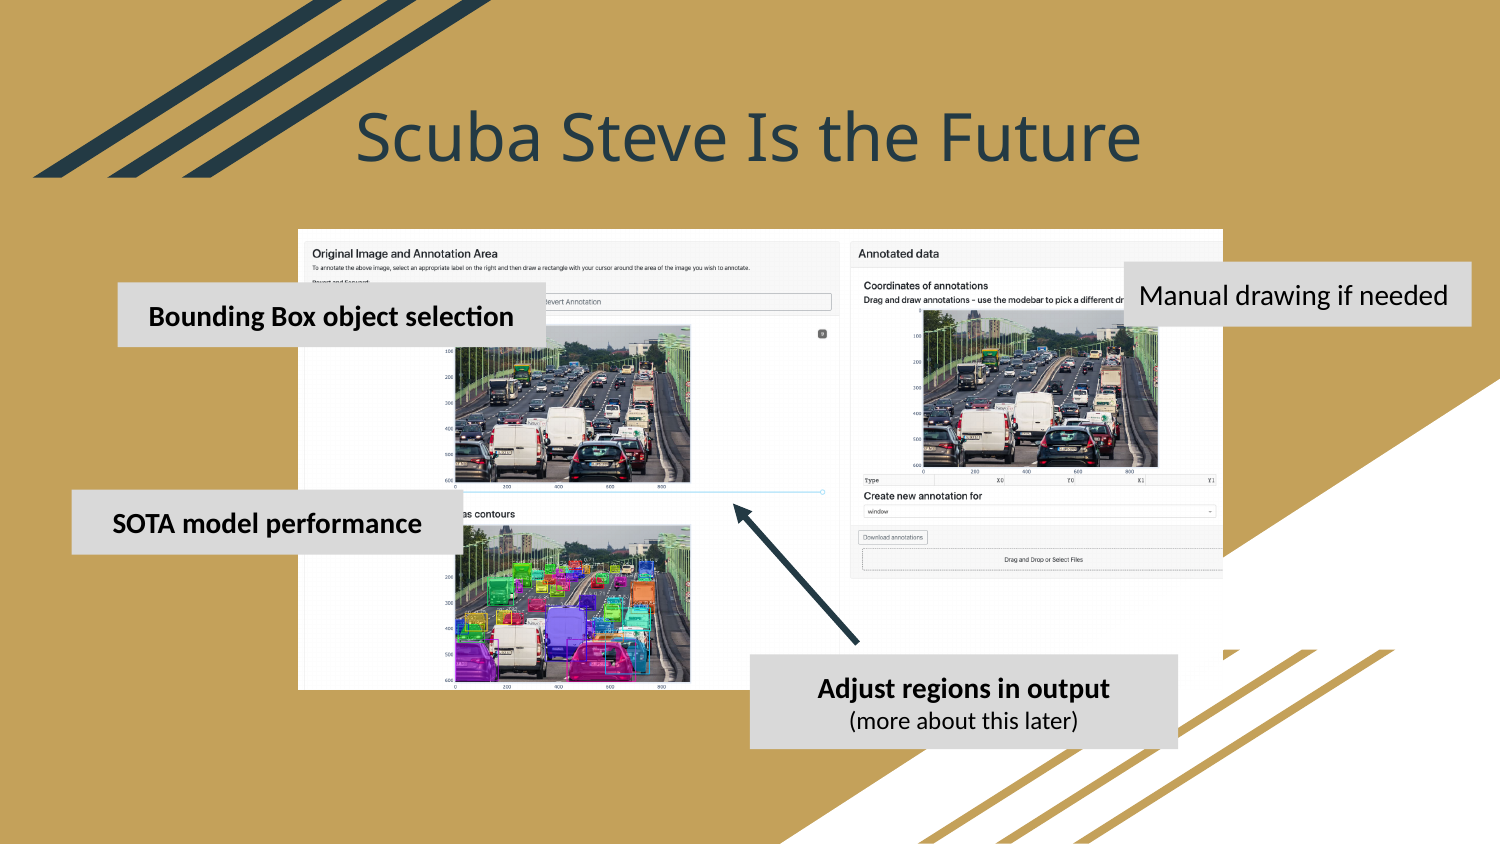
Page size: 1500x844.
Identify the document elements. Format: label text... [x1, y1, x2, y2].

title Scuba Steve Is the Future [308, 0, 1192, 227]
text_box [732, 503, 858, 644]
text_box Manual drawing if needed [1227, 261, 1472, 327]
text_box Bounding Box object selection [117, 282, 293, 348]
picture [298, 229, 1223, 690]
text_box SOTA model performance [71, 489, 293, 555]
text_box Adjust regions in output (more about this later) [749, 699, 1179, 750]
